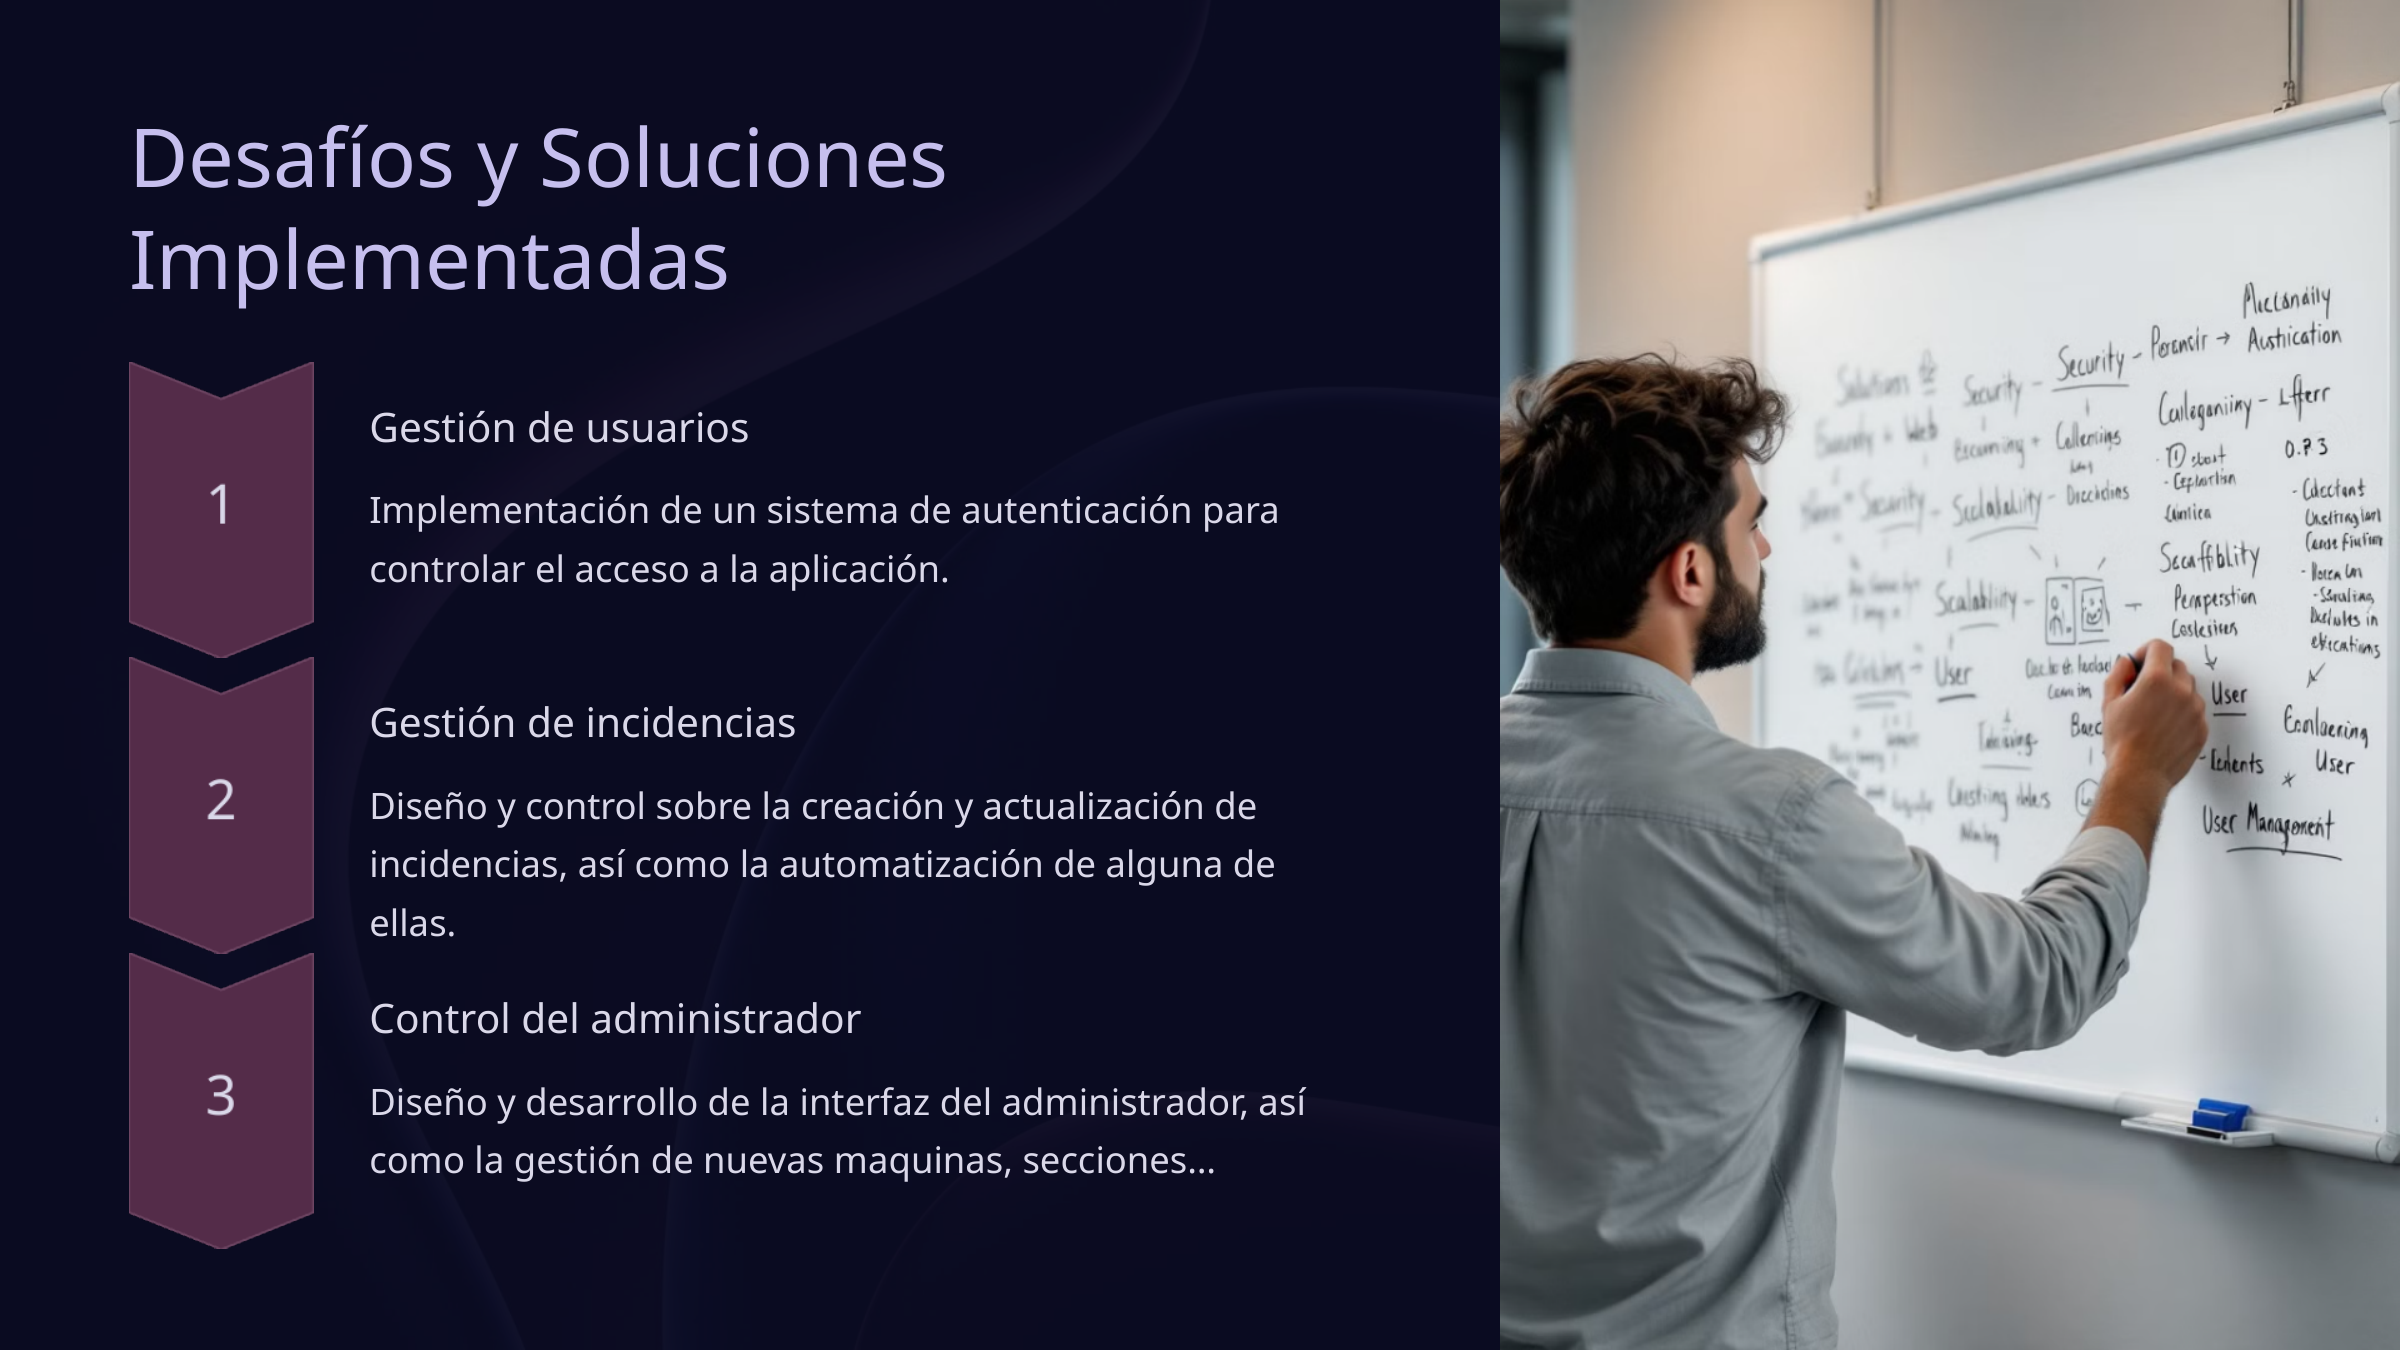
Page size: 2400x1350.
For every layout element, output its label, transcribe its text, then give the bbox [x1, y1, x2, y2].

text_box Implementación de un sistema de autenticación para controlar el acceso a la aplicación. [369, 472, 1371, 591]
text_box Gestión de incidencias [369, 694, 827, 747]
text_box Control del administrador [369, 990, 887, 1042]
picture [1499, 0, 2400, 1350]
text_box Diseño y control sobre la creación y actualización de incidencias, así como la automatización de alguna de ellas. [369, 768, 1371, 887]
text_box Diseño y desarrollo de la interfaz del administrador, así como la gestión de nuevas maquinas, secciones… [369, 1063, 1371, 1182]
text_box Gestión de usuarios [369, 399, 780, 451]
text_box Desafíos y Soluciones Implementadas [129, 101, 1371, 307]
picture [129, 362, 314, 1249]
